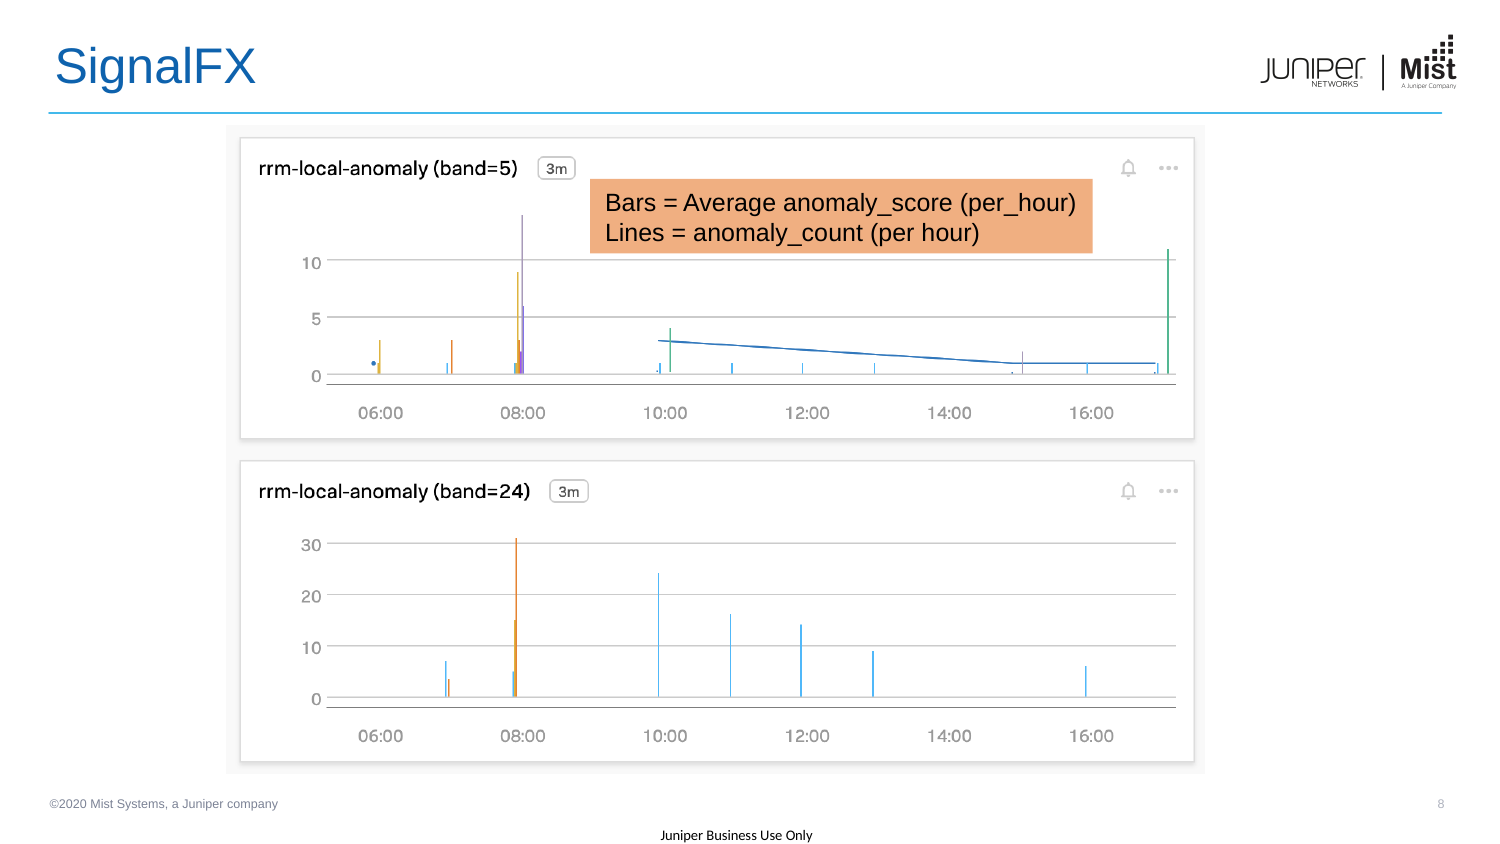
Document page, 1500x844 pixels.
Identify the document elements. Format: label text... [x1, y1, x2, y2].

title SignalFX [39, 21, 1205, 103]
picture [1217, 0, 1500, 142]
picture [226, 124, 1205, 774]
